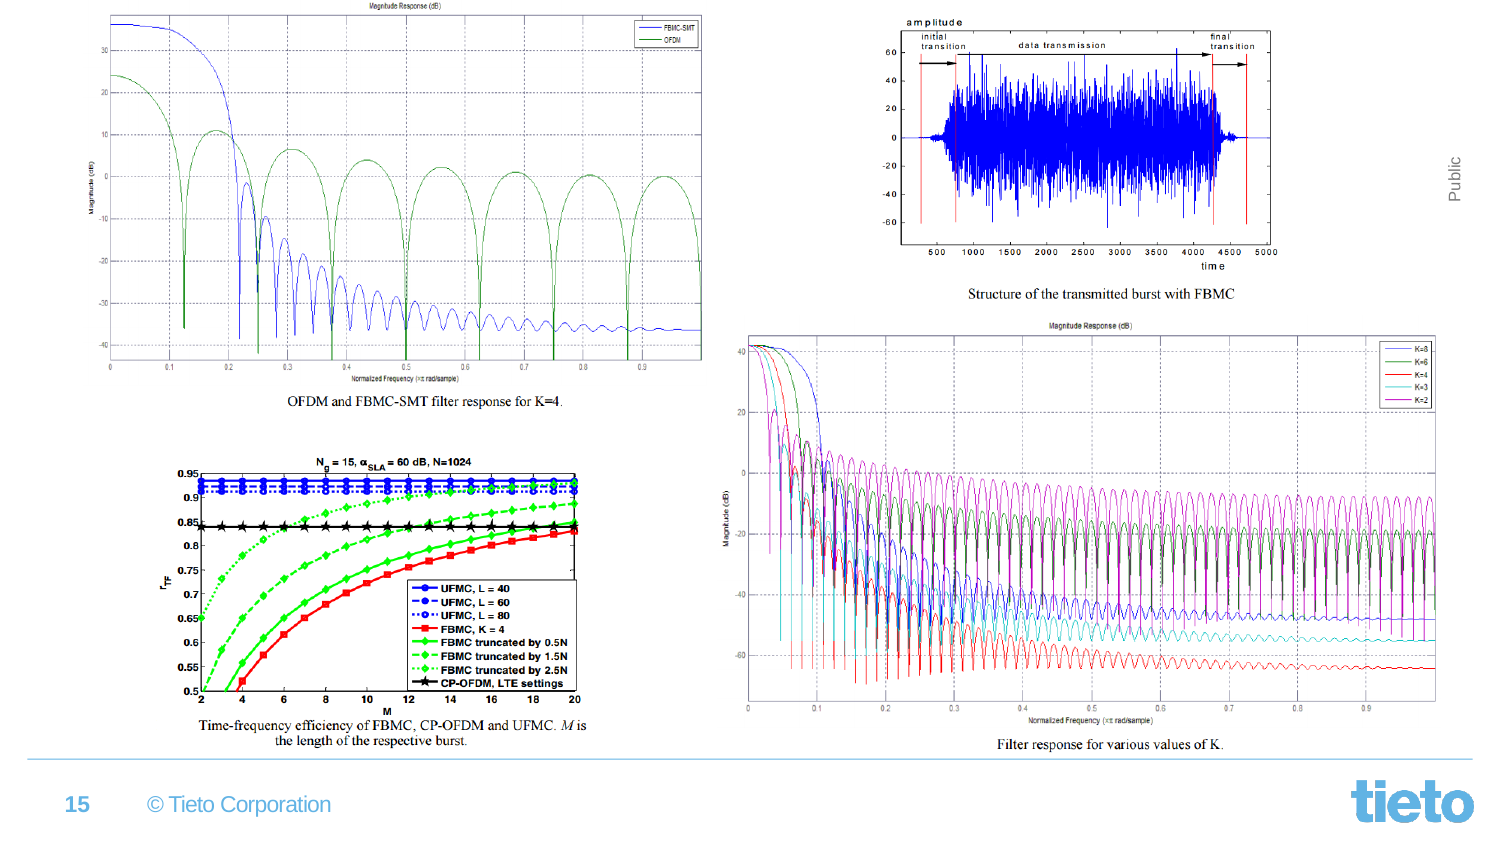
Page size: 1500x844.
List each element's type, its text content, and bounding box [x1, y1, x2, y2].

picture [156, 451, 590, 752]
picture [875, 13, 1283, 306]
picture [1350, 780, 1475, 823]
picture [77, 0, 1443, 754]
slide_number 15 [64, 791, 124, 817]
